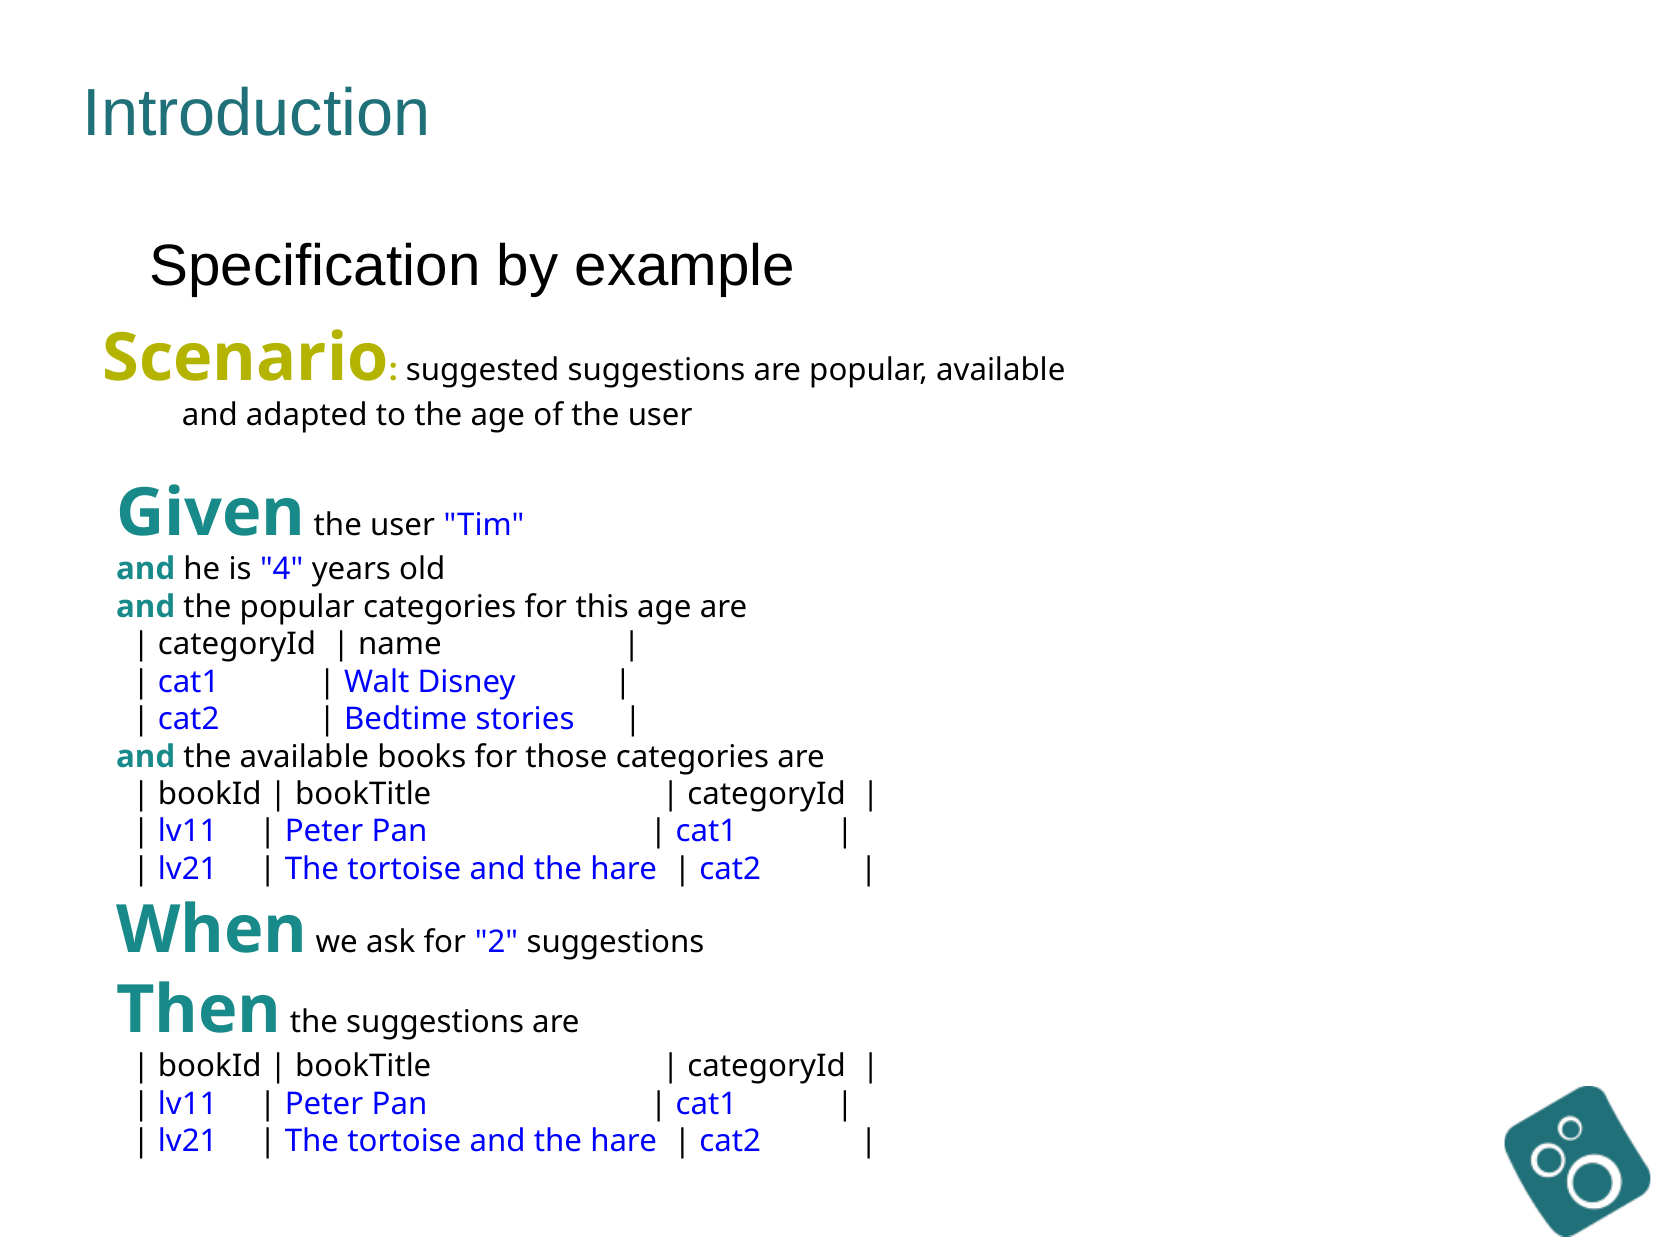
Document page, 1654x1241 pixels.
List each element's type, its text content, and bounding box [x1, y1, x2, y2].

text_box Scenario: suggested suggestions are popular, available and adapted to the age of the user Given the user "Tim" and he is "4" years old and the popular categories for this age are | categoryId | name | | cat1 | Walt Disney | | cat2 | Bedtime stories | and the available books for those categories are | bookId | bookTitle | categoryId | | lv11 | Peter Pan | cat1 | | lv21 | The tortoise and the hare | cat2 | When we ask for "2" suggestions Then the suggestions are | bookId | bookTitle | categoryId | | lv11 | Peter Pan | cat1 | | lv21 | The tortoise and the hare | cat2 | [68, 306, 1515, 1230]
text_box Specification by example [111, 219, 834, 299]
text_box Introduction [82, 5, 1571, 213]
picture [1503, 1086, 1654, 1237]
